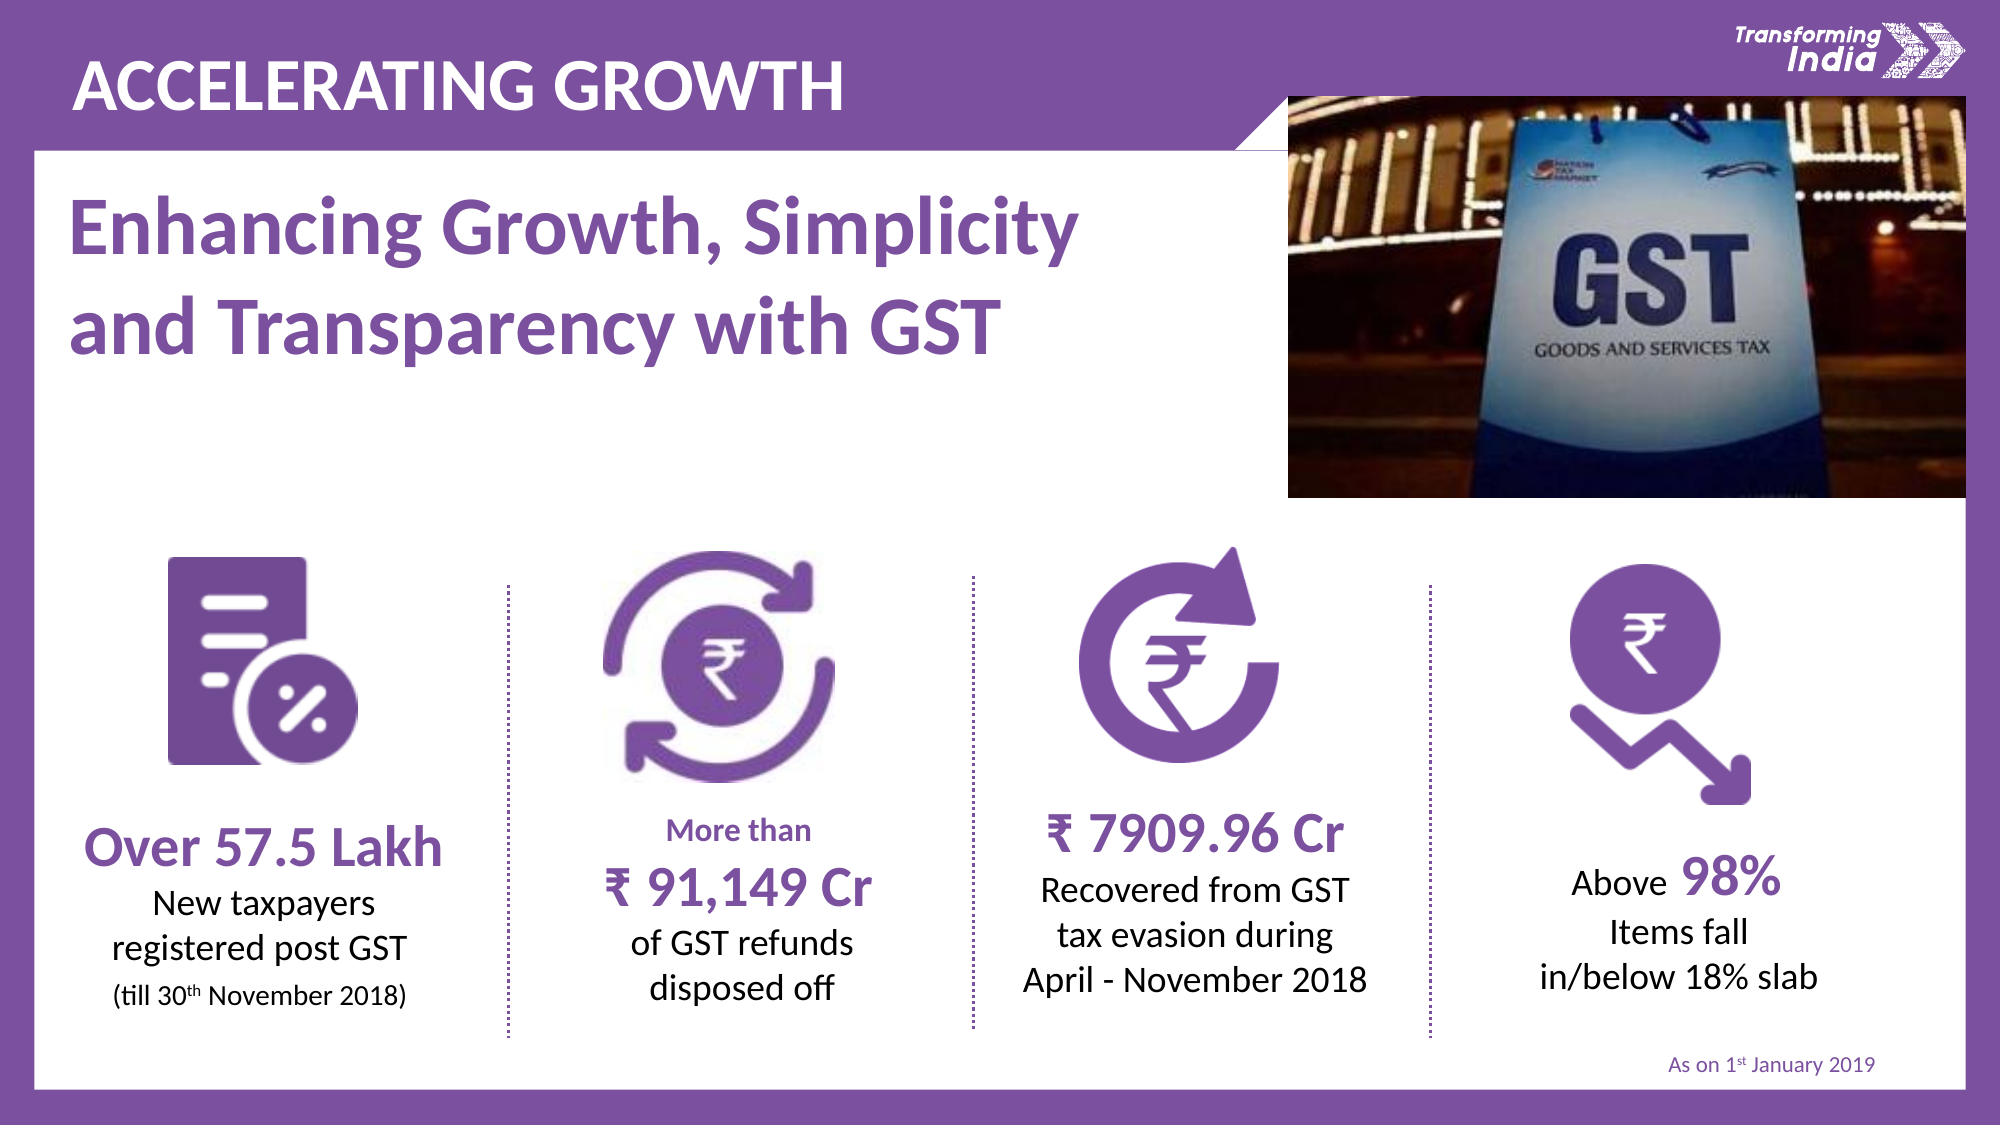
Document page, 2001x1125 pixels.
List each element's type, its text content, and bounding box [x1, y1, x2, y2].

text_box Enhancing Growth, Simplicity and Transparency with GST [53, 163, 1221, 379]
text_box Above 98% Items fall in/below 18% slab [1511, 829, 1856, 1005]
picture [1079, 546, 1280, 763]
text_box [0, 0, 2000, 1125]
picture [603, 551, 835, 783]
text_box ₹ 7909.96 Cr Recovered from GST tax evasion during April - November 2018 [1006, 787, 1384, 1007]
text_box ACCELERATING GROWTH [57, 27, 861, 133]
text_box Over 57.5 Lakh New taxpayers registered post GST (till 30th November 2018) [57, 800, 471, 1021]
text_box [33, 150, 1967, 1091]
picture [168, 557, 358, 765]
picture [1288, 96, 1966, 499]
text_box As on 1st January 2019 [1653, 1041, 1892, 1085]
text_box More than ₹ 91,149 Cr of GST refunds disposed off [556, 800, 929, 1016]
picture [1735, 22, 1966, 79]
text_box [1232, 94, 1290, 151]
picture [1570, 564, 1751, 805]
